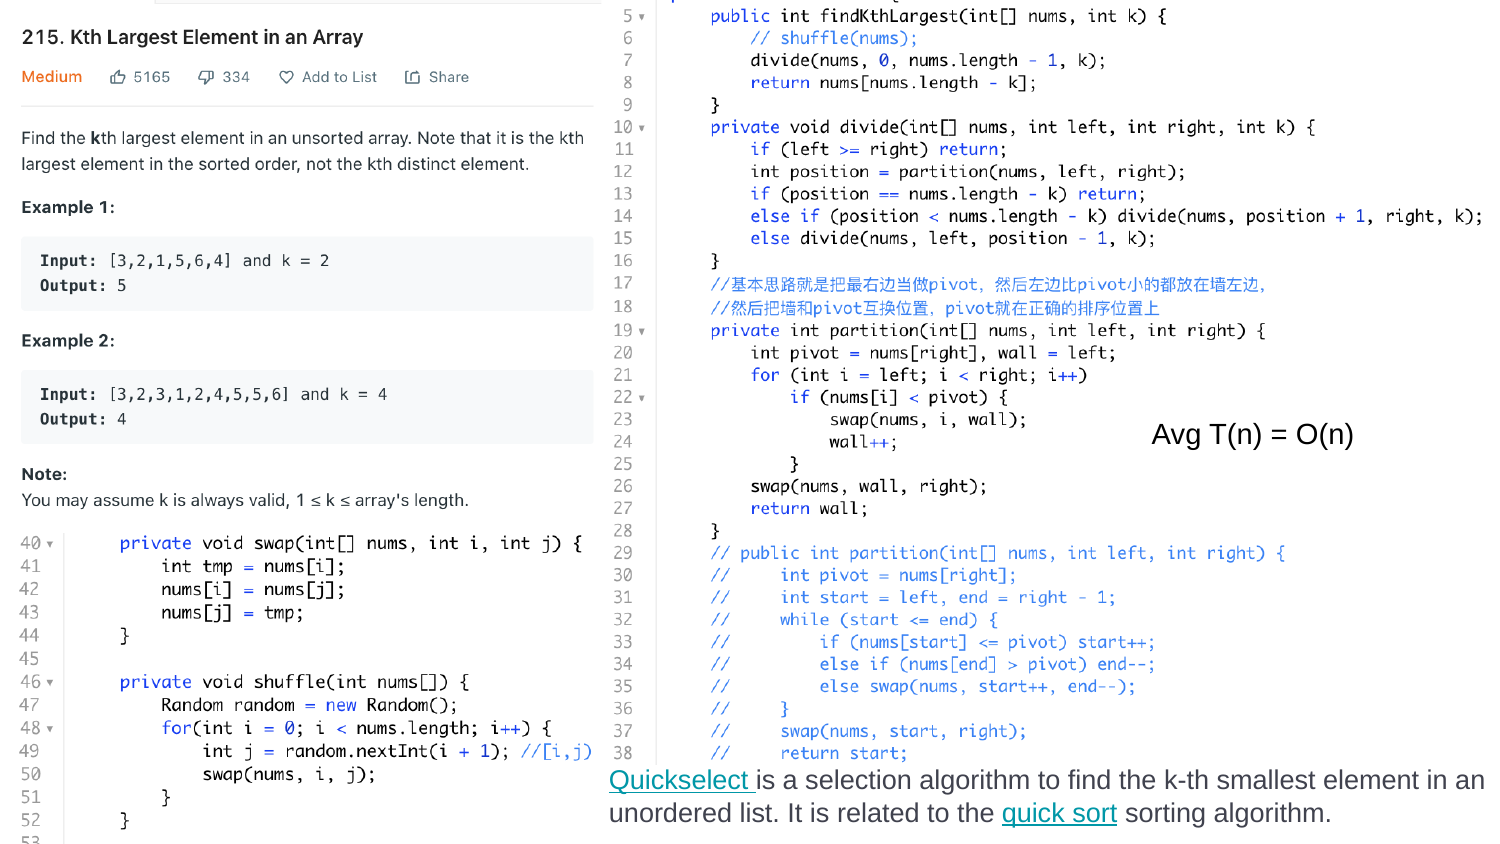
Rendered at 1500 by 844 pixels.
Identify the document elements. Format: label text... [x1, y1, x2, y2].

text_box Quickselect is a selection algorithm to find the k-th smallest element in an unordered list. It is related to the quick sort sorting algorithm. [616, 791, 1500, 843]
picture [0, 0, 1500, 844]
